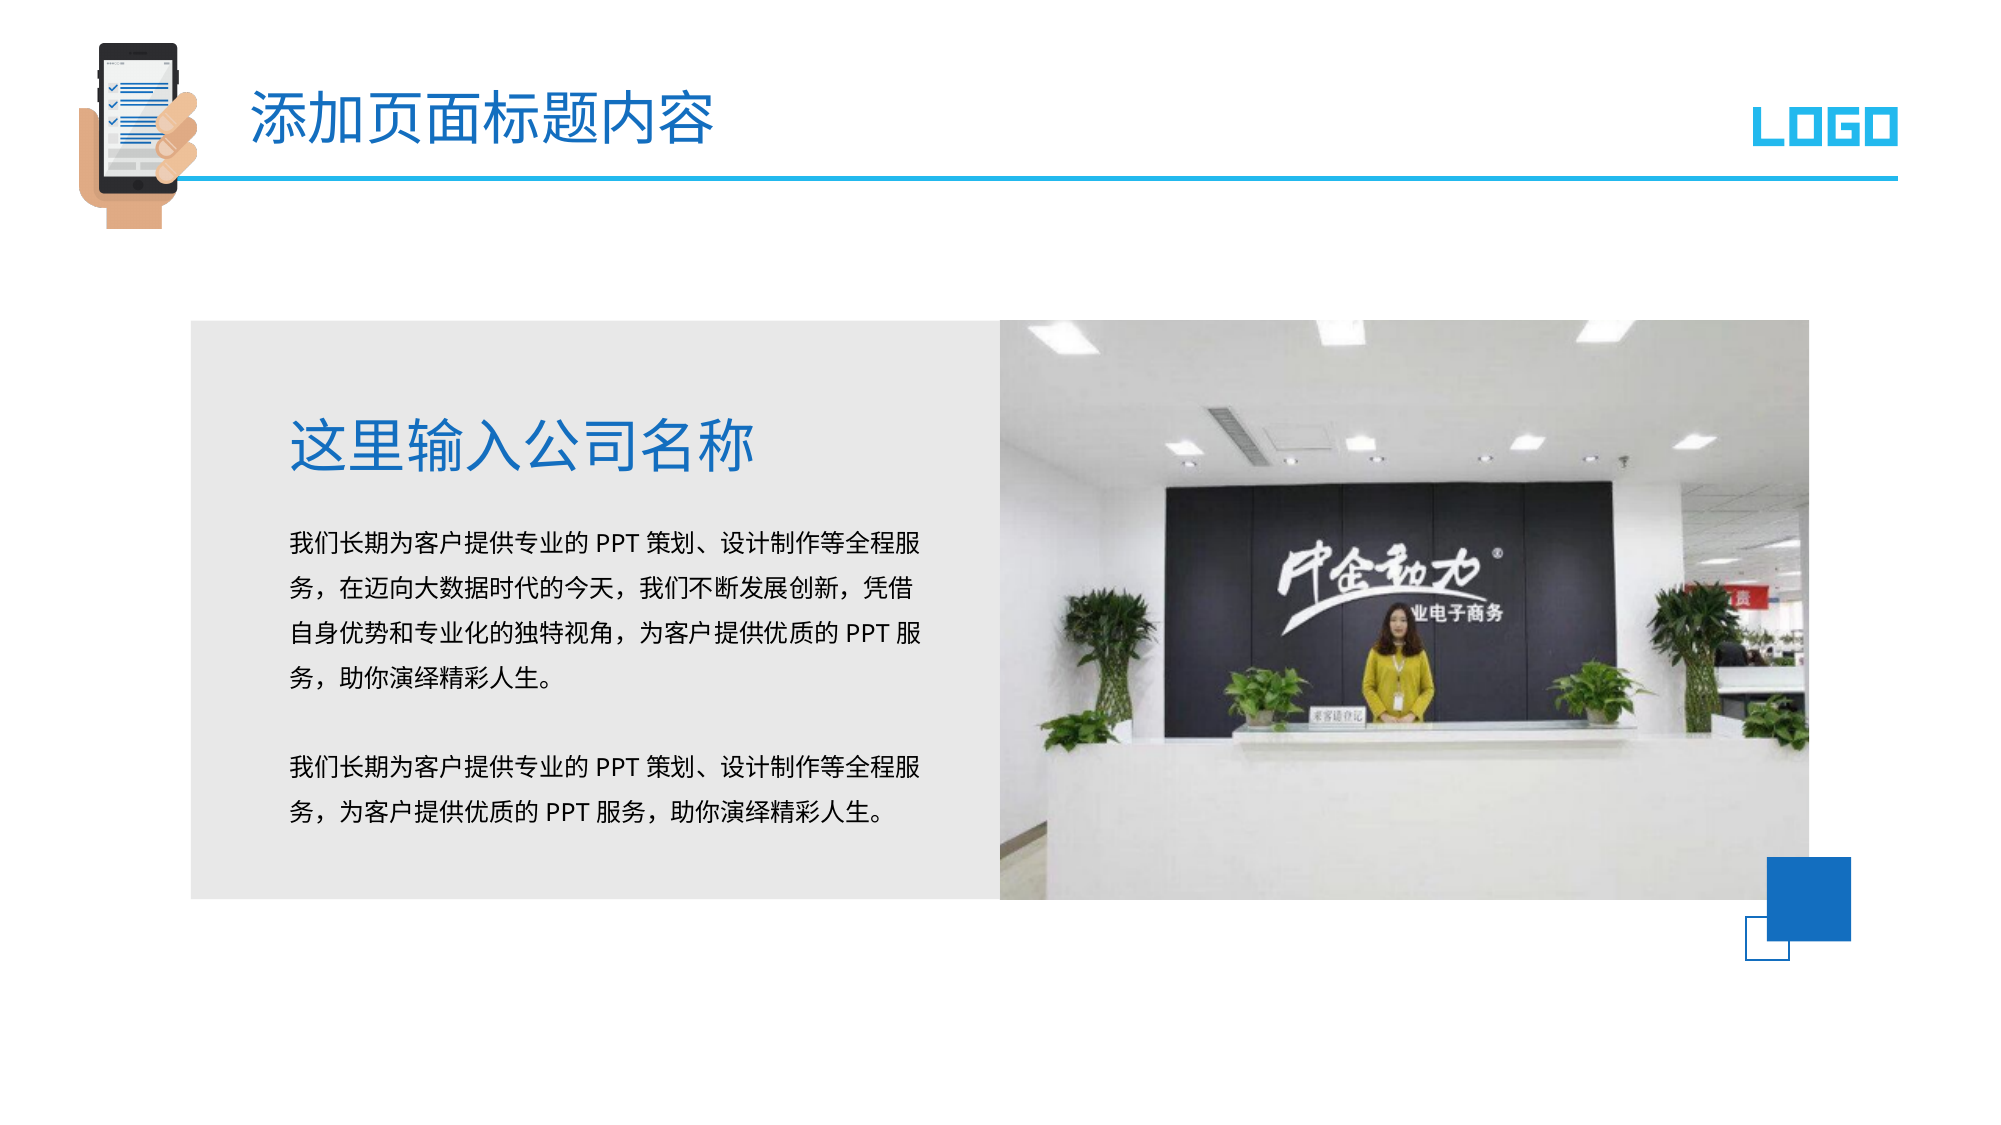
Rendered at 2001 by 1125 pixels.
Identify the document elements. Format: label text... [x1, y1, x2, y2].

text_box 添加页面标题内容 [234, 72, 763, 159]
text_box [1001, 320, 1810, 900]
picture [79, 43, 197, 229]
text_box [1745, 916, 1790, 961]
text_box [190, 320, 1001, 900]
text_box [1766, 856, 1852, 942]
text_box 我们长期为客户提供专业的PPT策划、设计制作等全程服务，在迈向大数据时代的今天，我们不断发展创新，凭借自身优势和专业化的独特视角，为客户提供优质的PPT服务，助你演绎精彩人生。 我们长期为客户提供专业的PPT策划、设计制作等全程服务，为客户提供优质的PPT服务，助你演绎精彩人生。 [274, 505, 937, 835]
text_box 这里输入公司名称 [274, 410, 869, 517]
